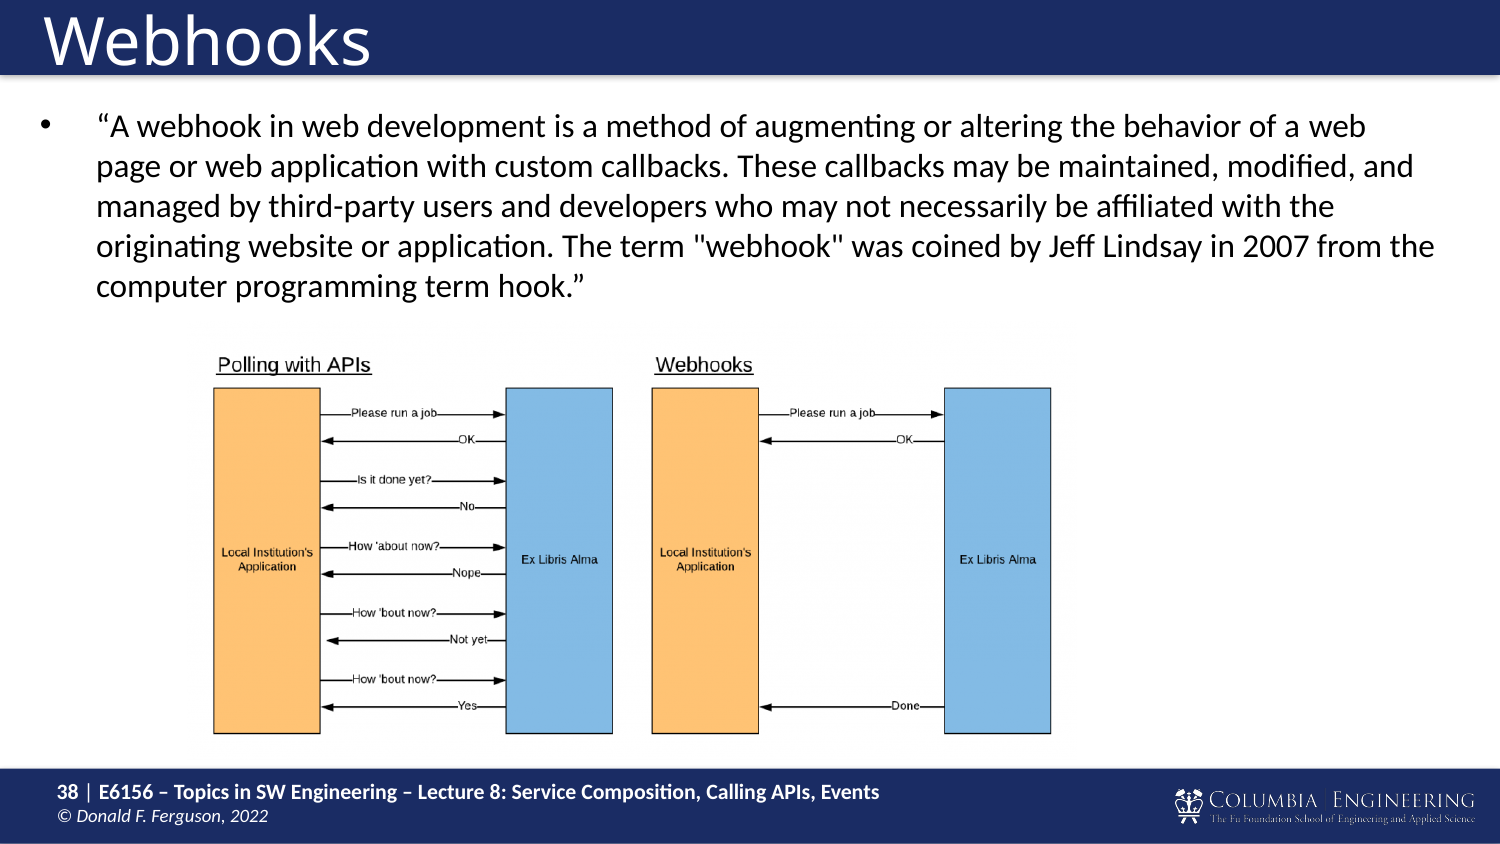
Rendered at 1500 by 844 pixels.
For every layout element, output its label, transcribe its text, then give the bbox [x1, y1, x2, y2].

picture [187, 321, 1077, 760]
list “A webhook in web development is a method of augmenting or altering the behavior of a web page or web application with custom callbacks. These callbacks may be maintained, modified, and managed by third-party users and developers who may not necessarily be affiliated with the originating website or application. The term "webhook" was coined by Jeff Lindsay in 2007 from the computer programming term hook.” [24, 96, 1488, 760]
title Webhooks [28, 0, 1450, 73]
